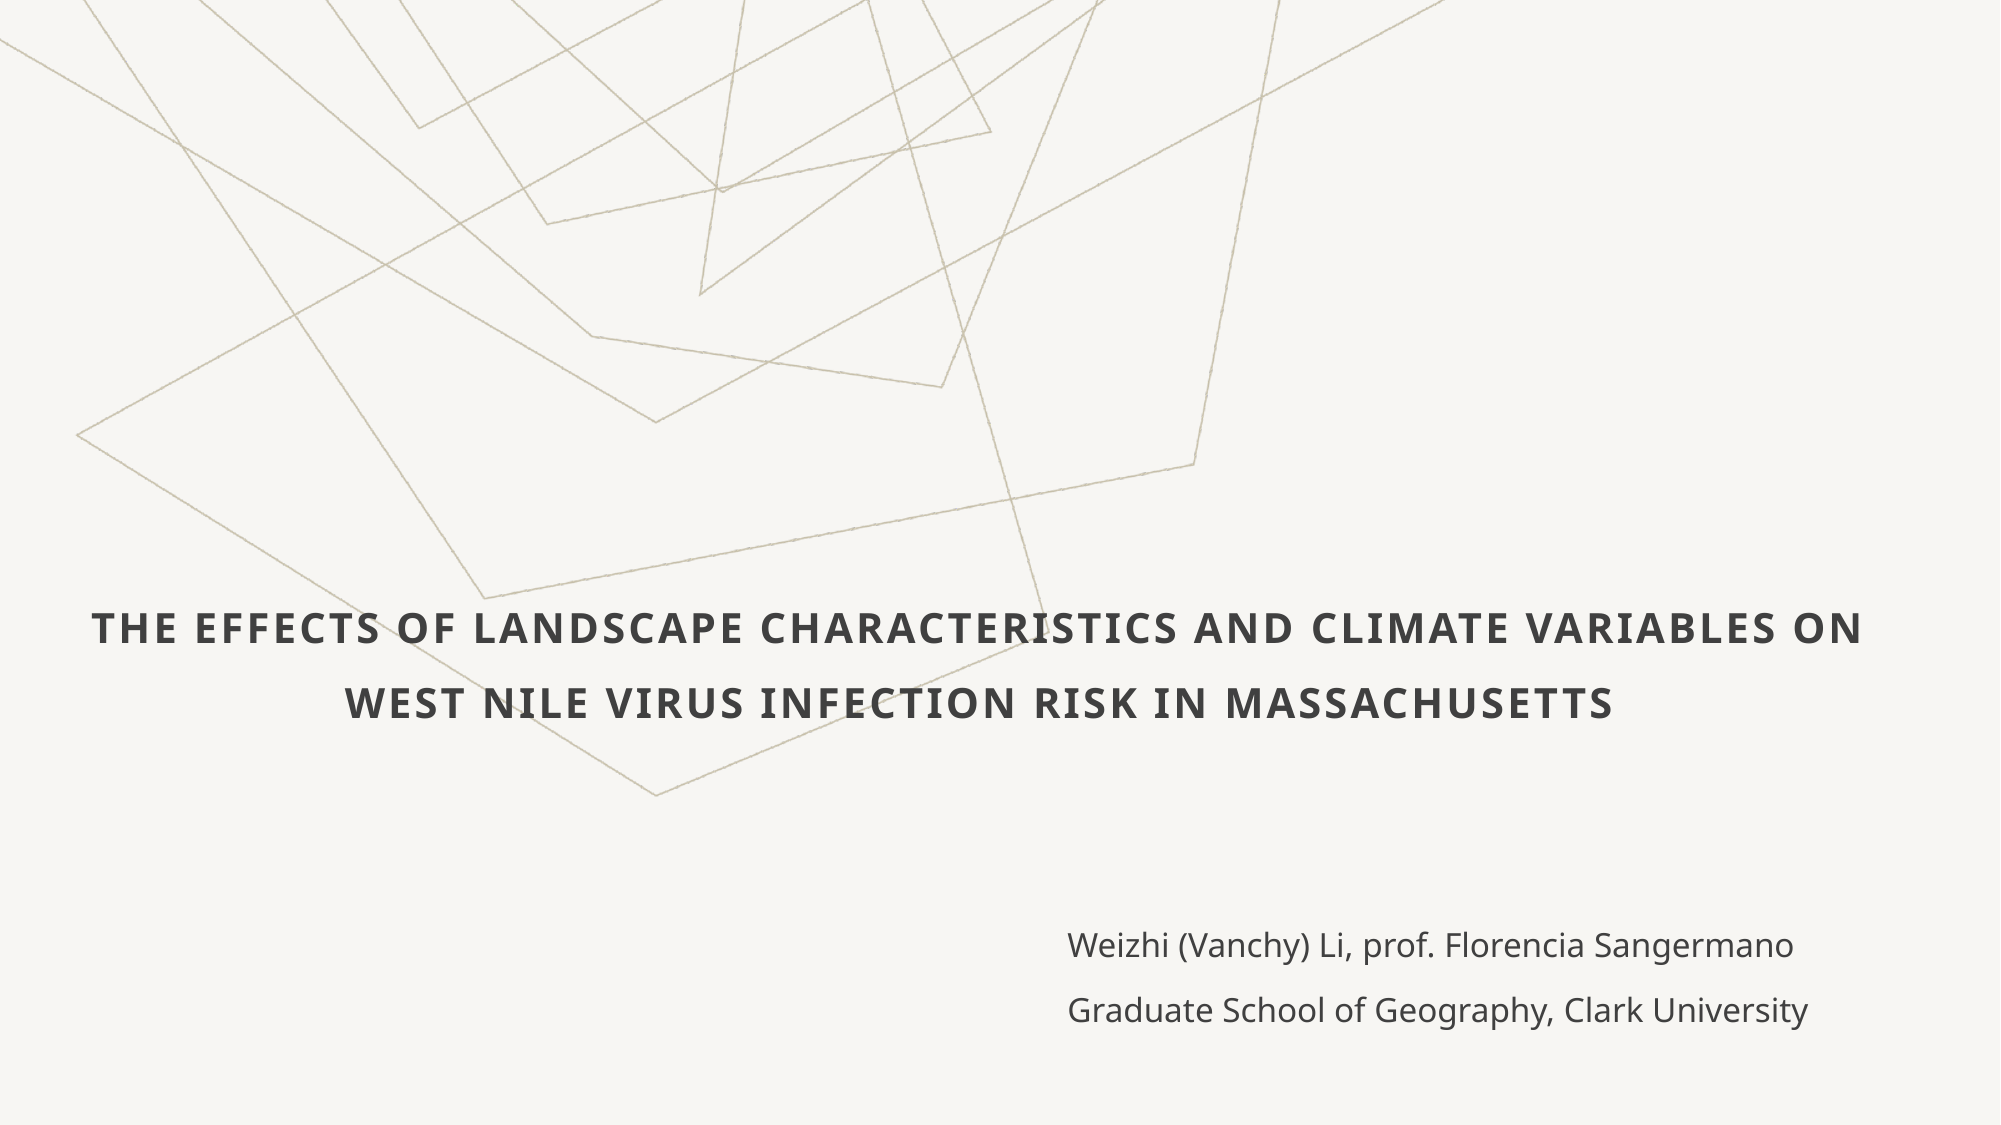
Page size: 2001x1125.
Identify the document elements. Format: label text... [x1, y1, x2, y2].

subtitle Weizhi (Vanchy) Li, prof. Florencia Sangermano [1052, 916, 1864, 981]
picture [0, 0, 1557, 830]
text_box Graduate School of Geography, Clark University [1052, 981, 1864, 1047]
title The Effects of Landscape Characteristics and Climate Variables on West Nile Virus Infection Risk in Massachusetts [48, 549, 1911, 734]
